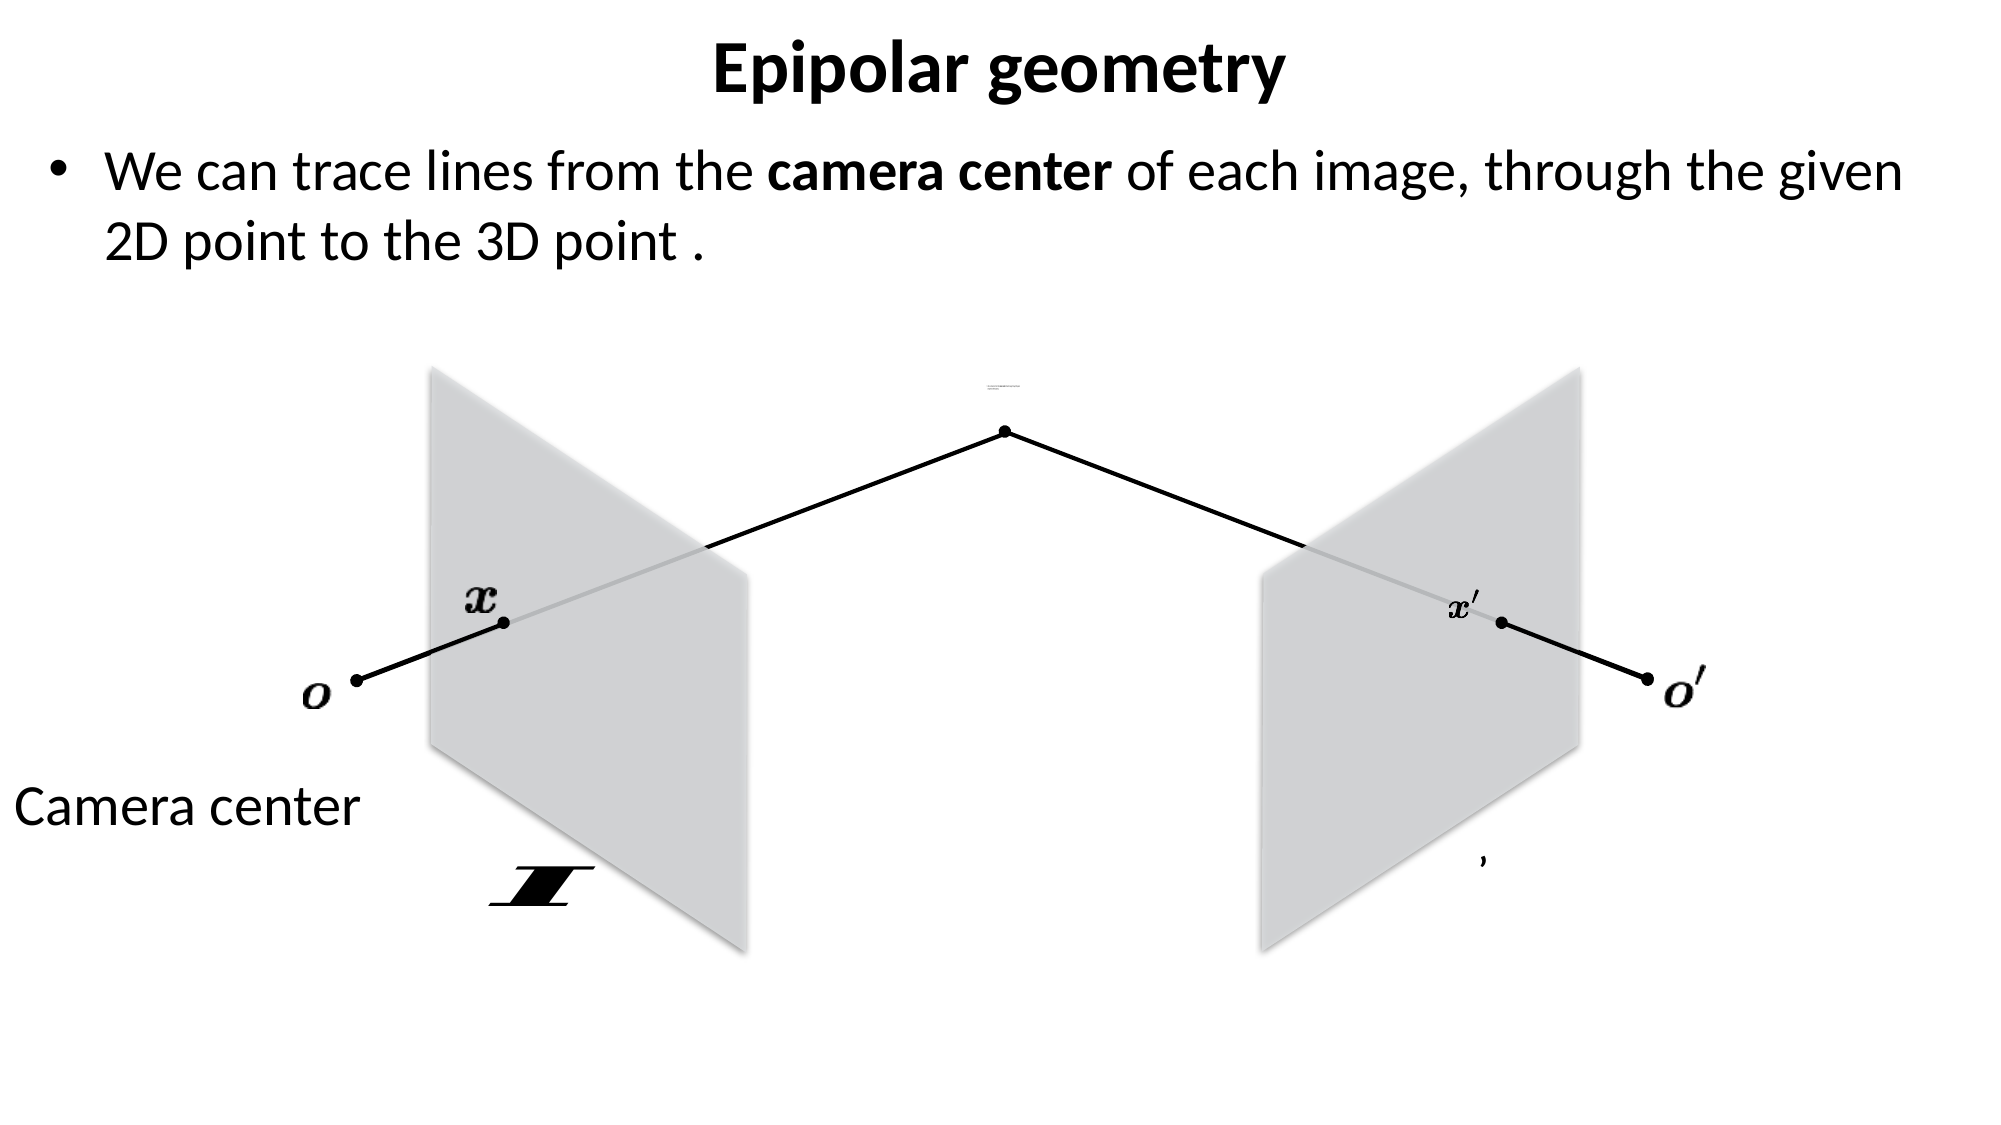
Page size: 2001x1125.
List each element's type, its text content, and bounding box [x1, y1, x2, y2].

text_box [1499, 621, 1654, 686]
text_box [350, 622, 509, 687]
text_box Camera center [0, 759, 411, 844]
text_box [497, 616, 510, 629]
text_box [1495, 616, 1508, 629]
picture [986, 384, 1021, 421]
text_box [430, 365, 747, 953]
picture [1664, 664, 1707, 710]
text_box [1261, 366, 1580, 952]
title Epipolar geometry [33, 0, 1967, 125]
picture [465, 587, 497, 613]
picture [302, 683, 333, 710]
text_box [998, 428, 1011, 438]
picture [1448, 589, 1479, 620]
